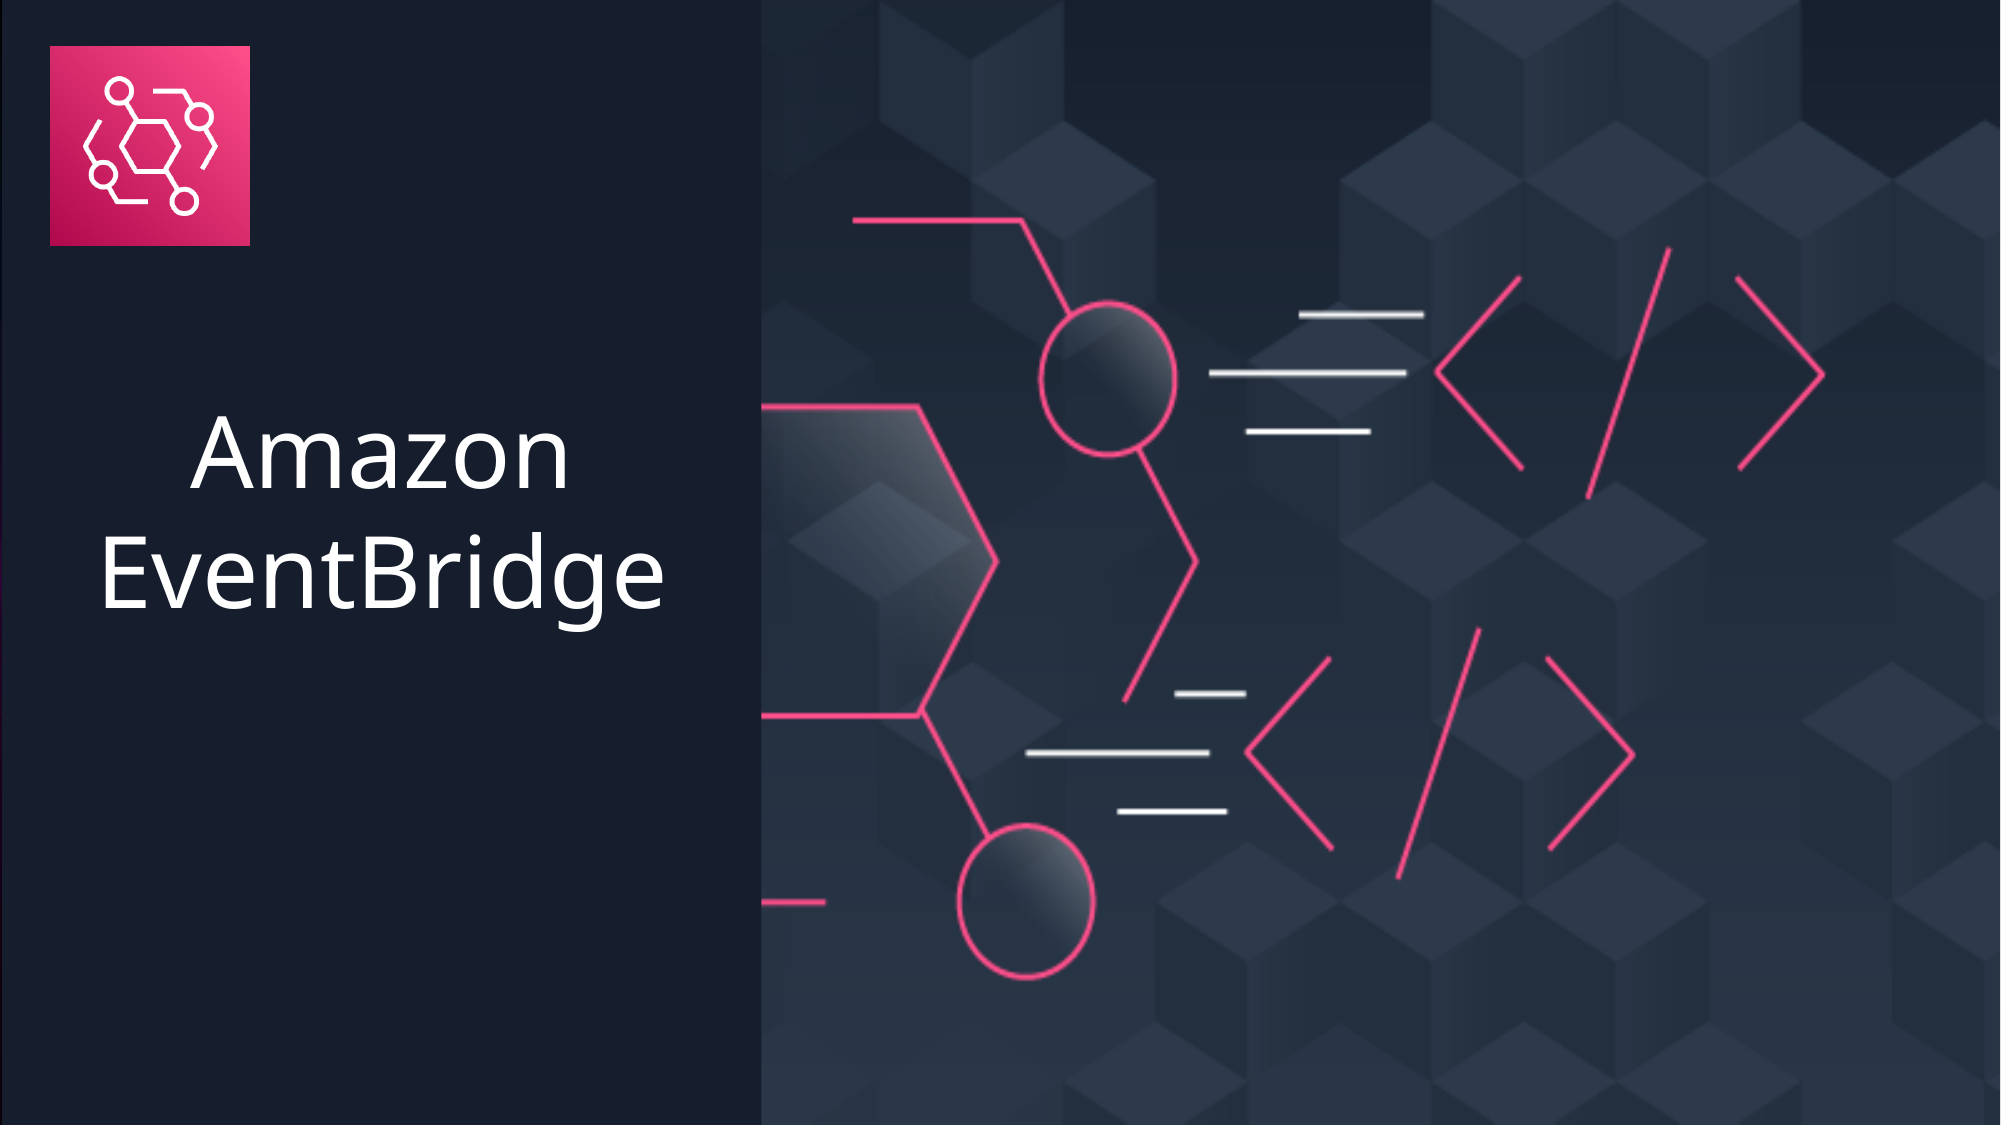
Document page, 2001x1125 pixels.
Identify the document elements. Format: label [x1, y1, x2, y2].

picture [6, 0, 2001, 1125]
text_box [1, 0, 6, 1125]
